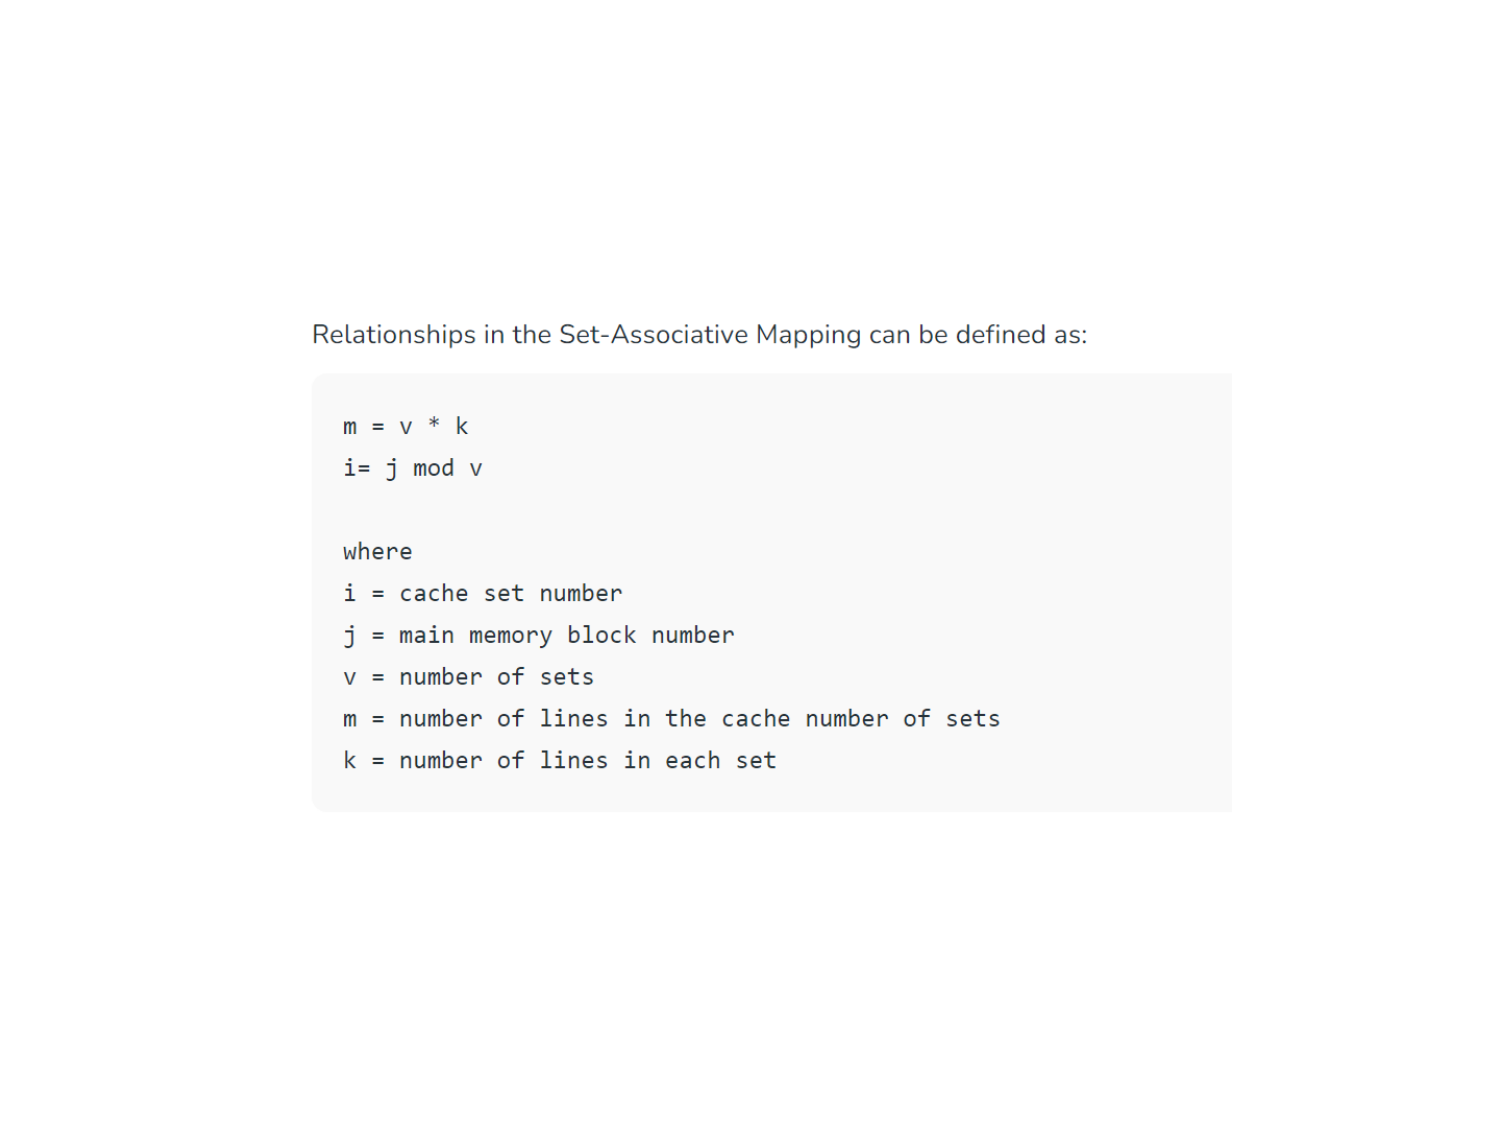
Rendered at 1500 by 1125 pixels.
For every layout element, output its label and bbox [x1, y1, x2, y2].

picture [268, 292, 1232, 833]
